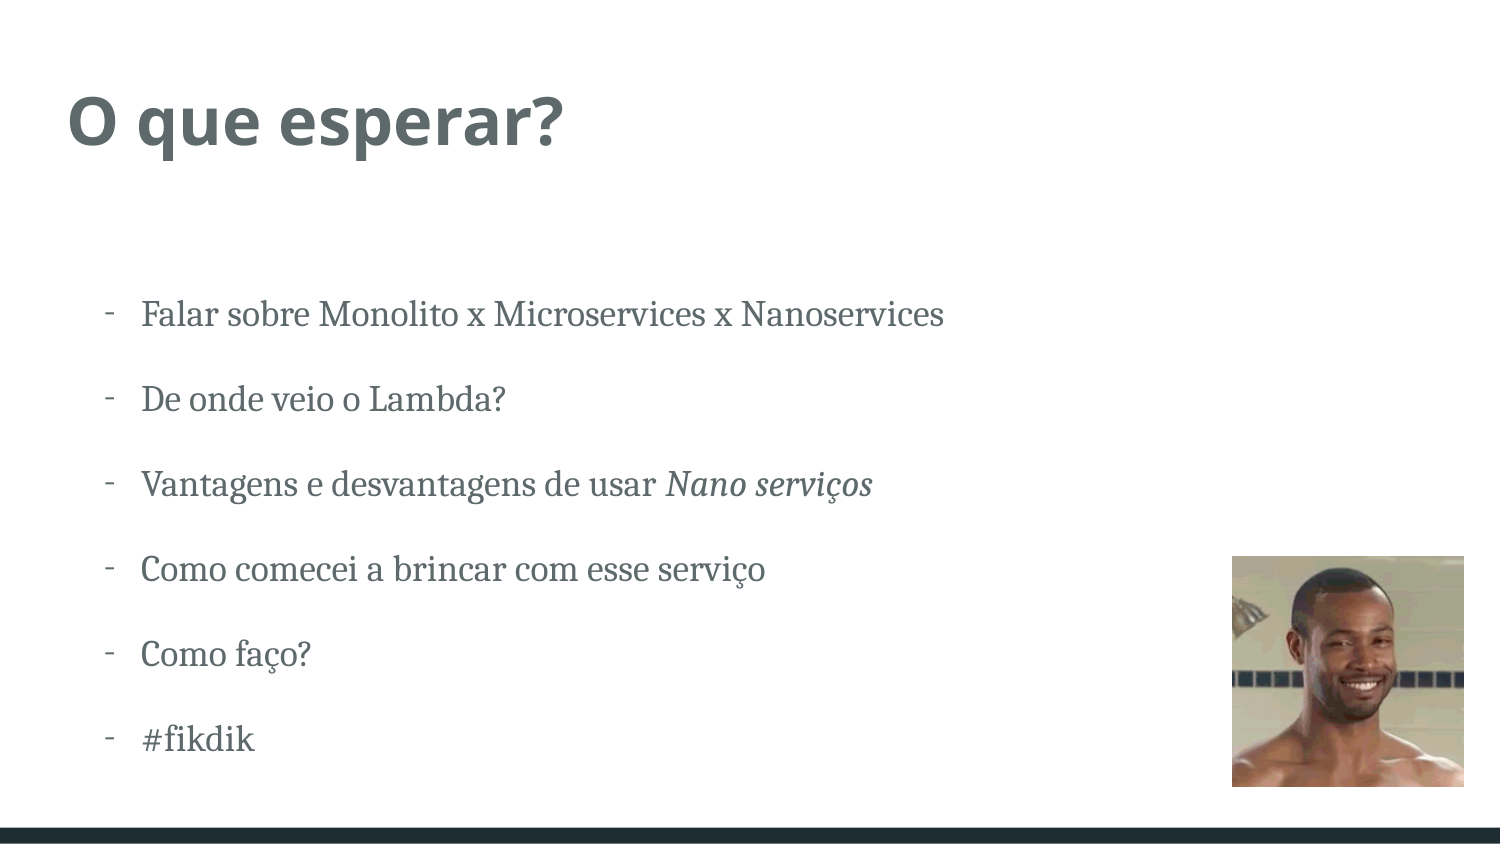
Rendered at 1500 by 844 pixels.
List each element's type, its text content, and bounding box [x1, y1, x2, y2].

picture [1232, 555, 1464, 788]
list Falar sobre Monolito x Microservices x Nanoservices De onde veio o Lambda? Vantagens e desvantagens de usar Nano serviços Como comecei a brincar com esse serviço Como faço? #fikdik [51, 189, 1449, 750]
title O que esperar? [51, 64, 1449, 167]
